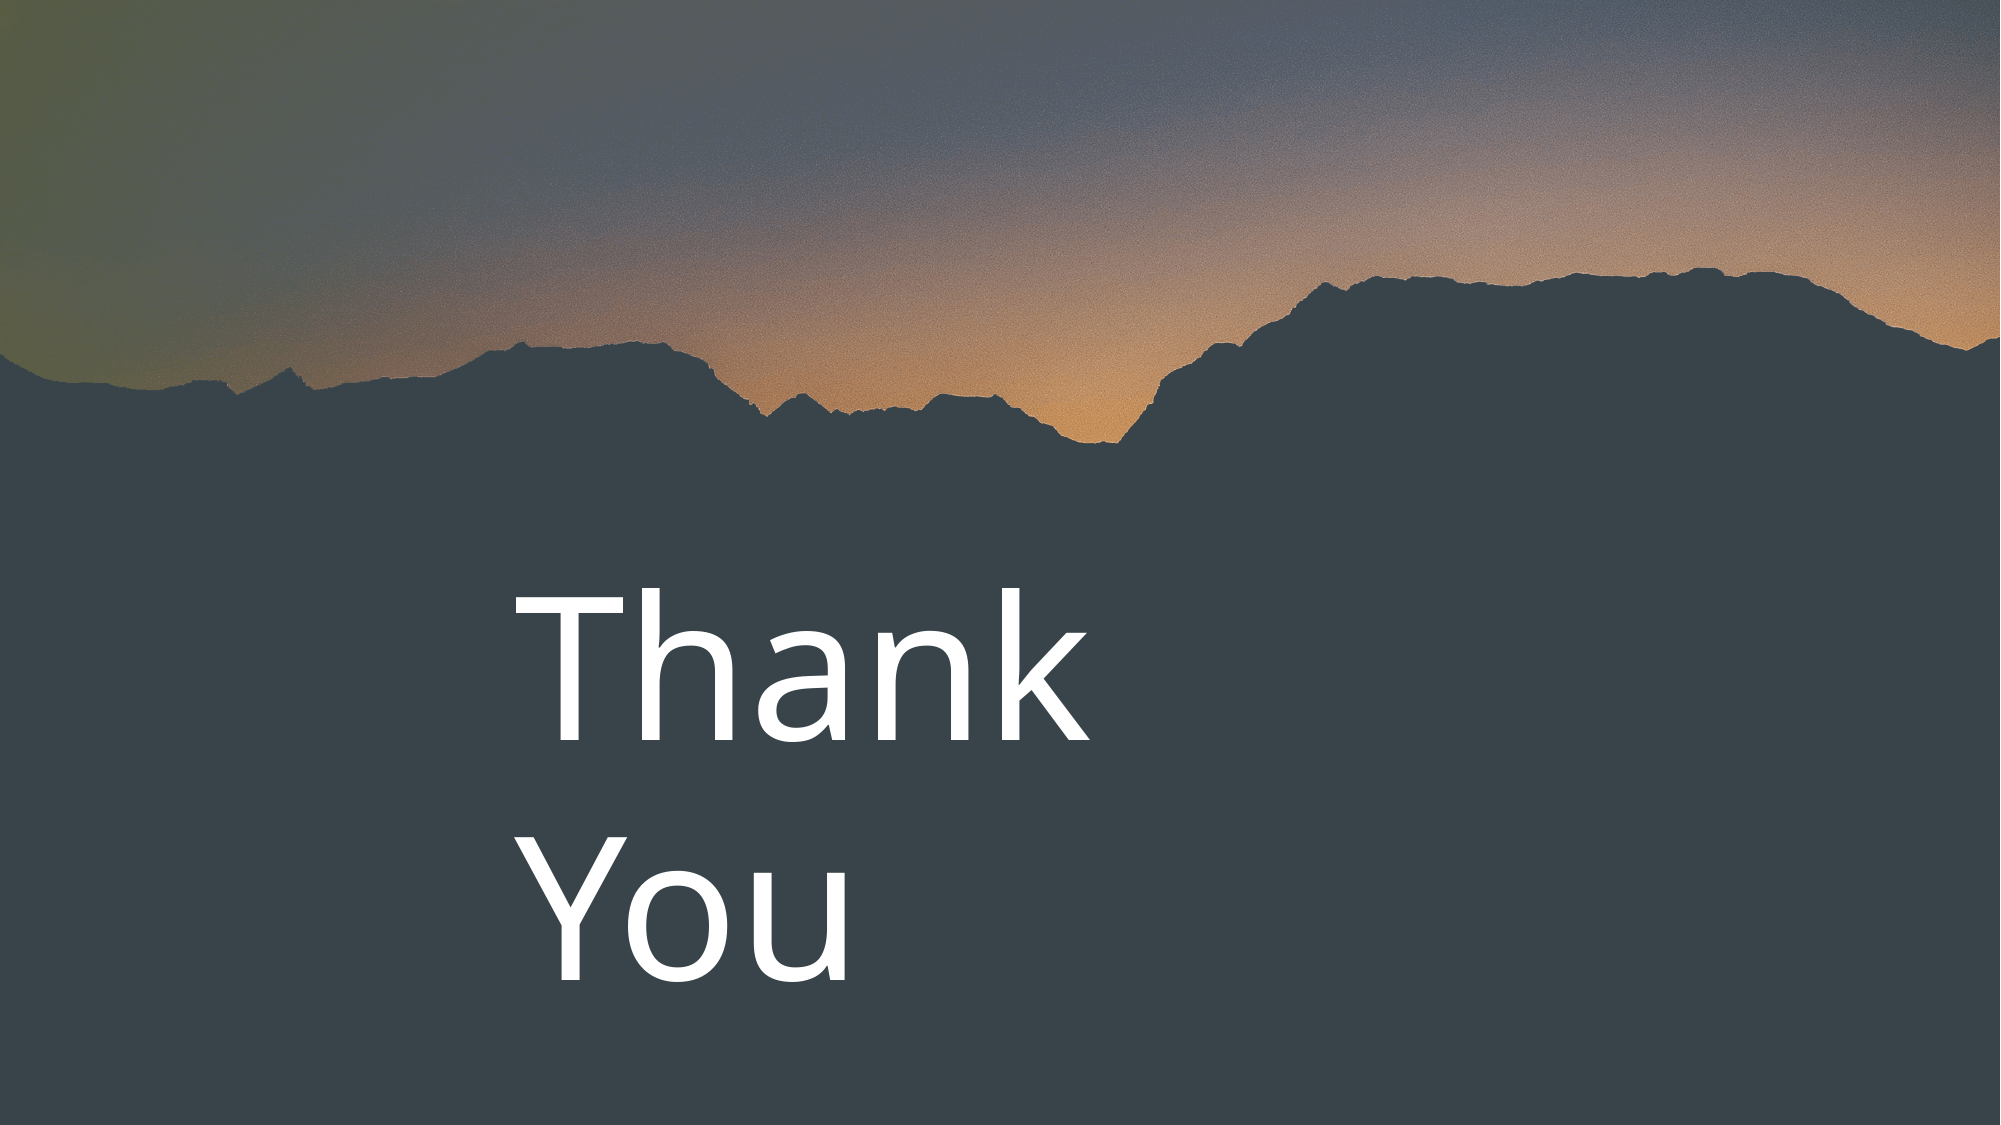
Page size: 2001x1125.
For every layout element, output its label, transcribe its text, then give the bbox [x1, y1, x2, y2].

text_box Thank You [499, 532, 1500, 1028]
picture [0, 0, 2000, 1125]
